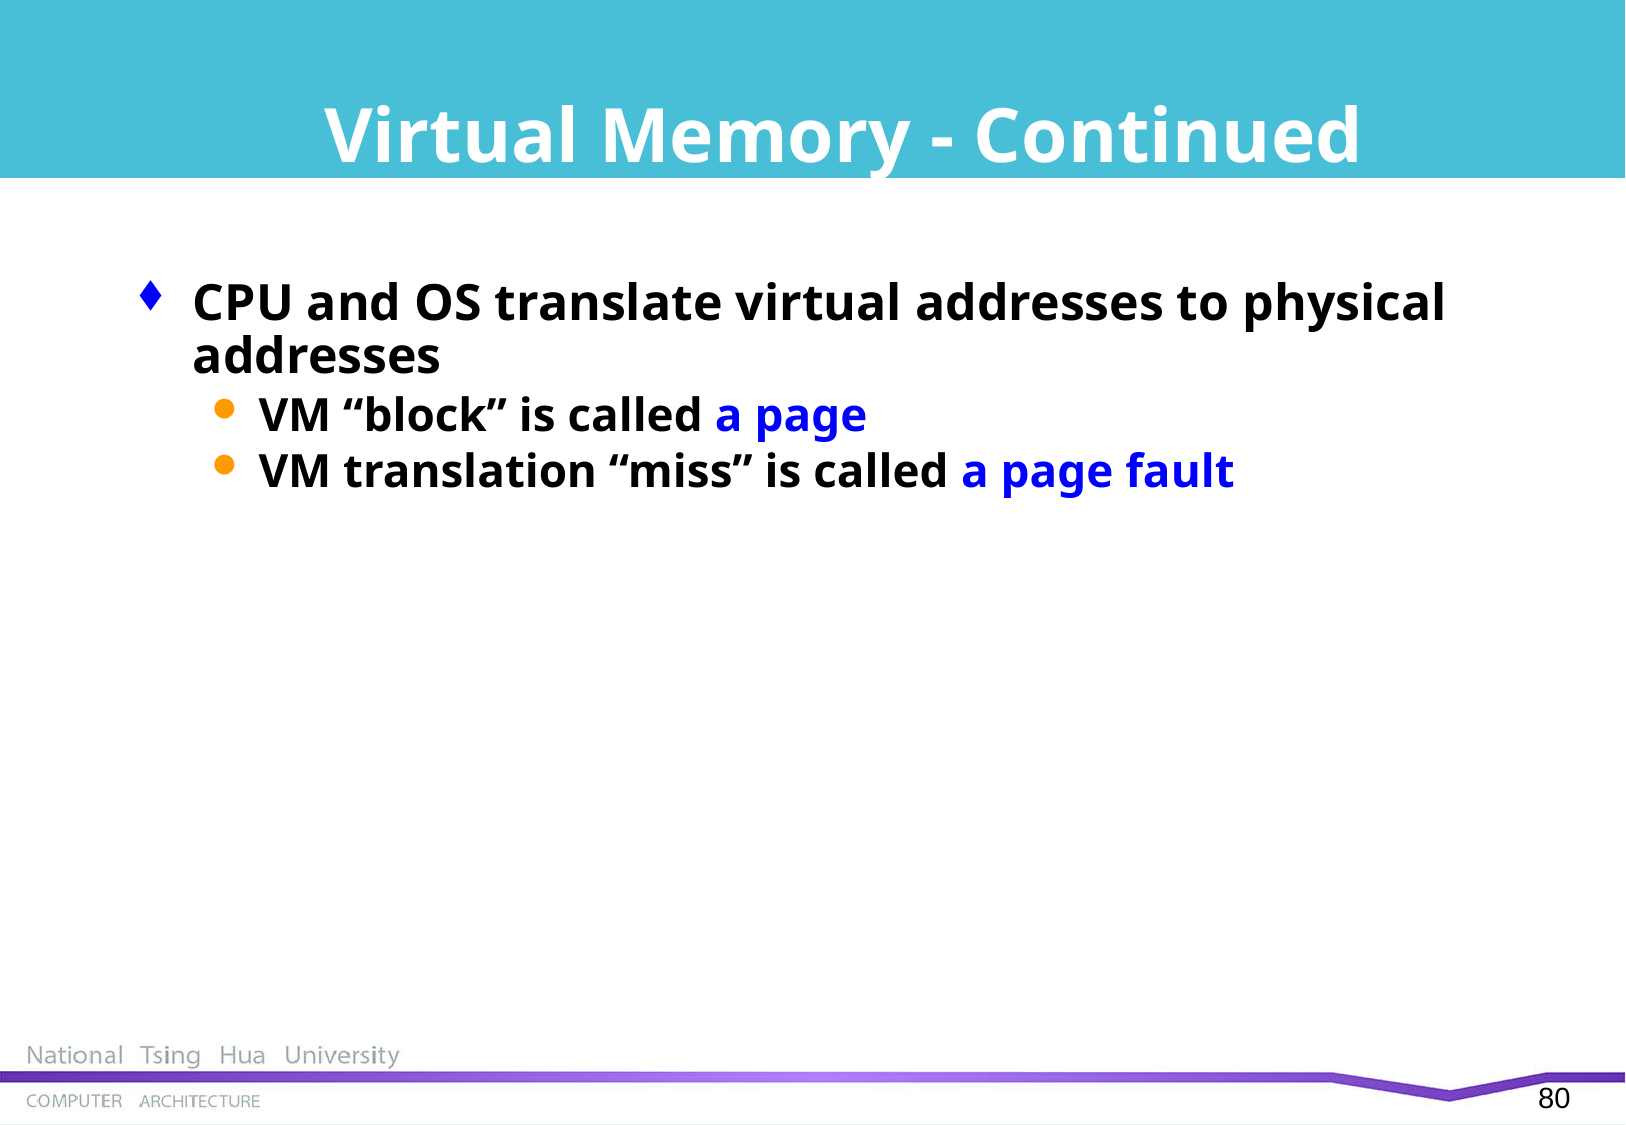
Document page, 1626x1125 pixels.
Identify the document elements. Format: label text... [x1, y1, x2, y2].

title Virtual Memory - Continued [121, 22, 1548, 180]
picture [0, 0, 1626, 1125]
list CPU and OS translate virtual addresses to physical addresses VM “block” is called a page VM translation “miss” is called a page fault [121, 201, 1504, 1036]
slide_number 79 [1247, 1059, 1586, 1125]
